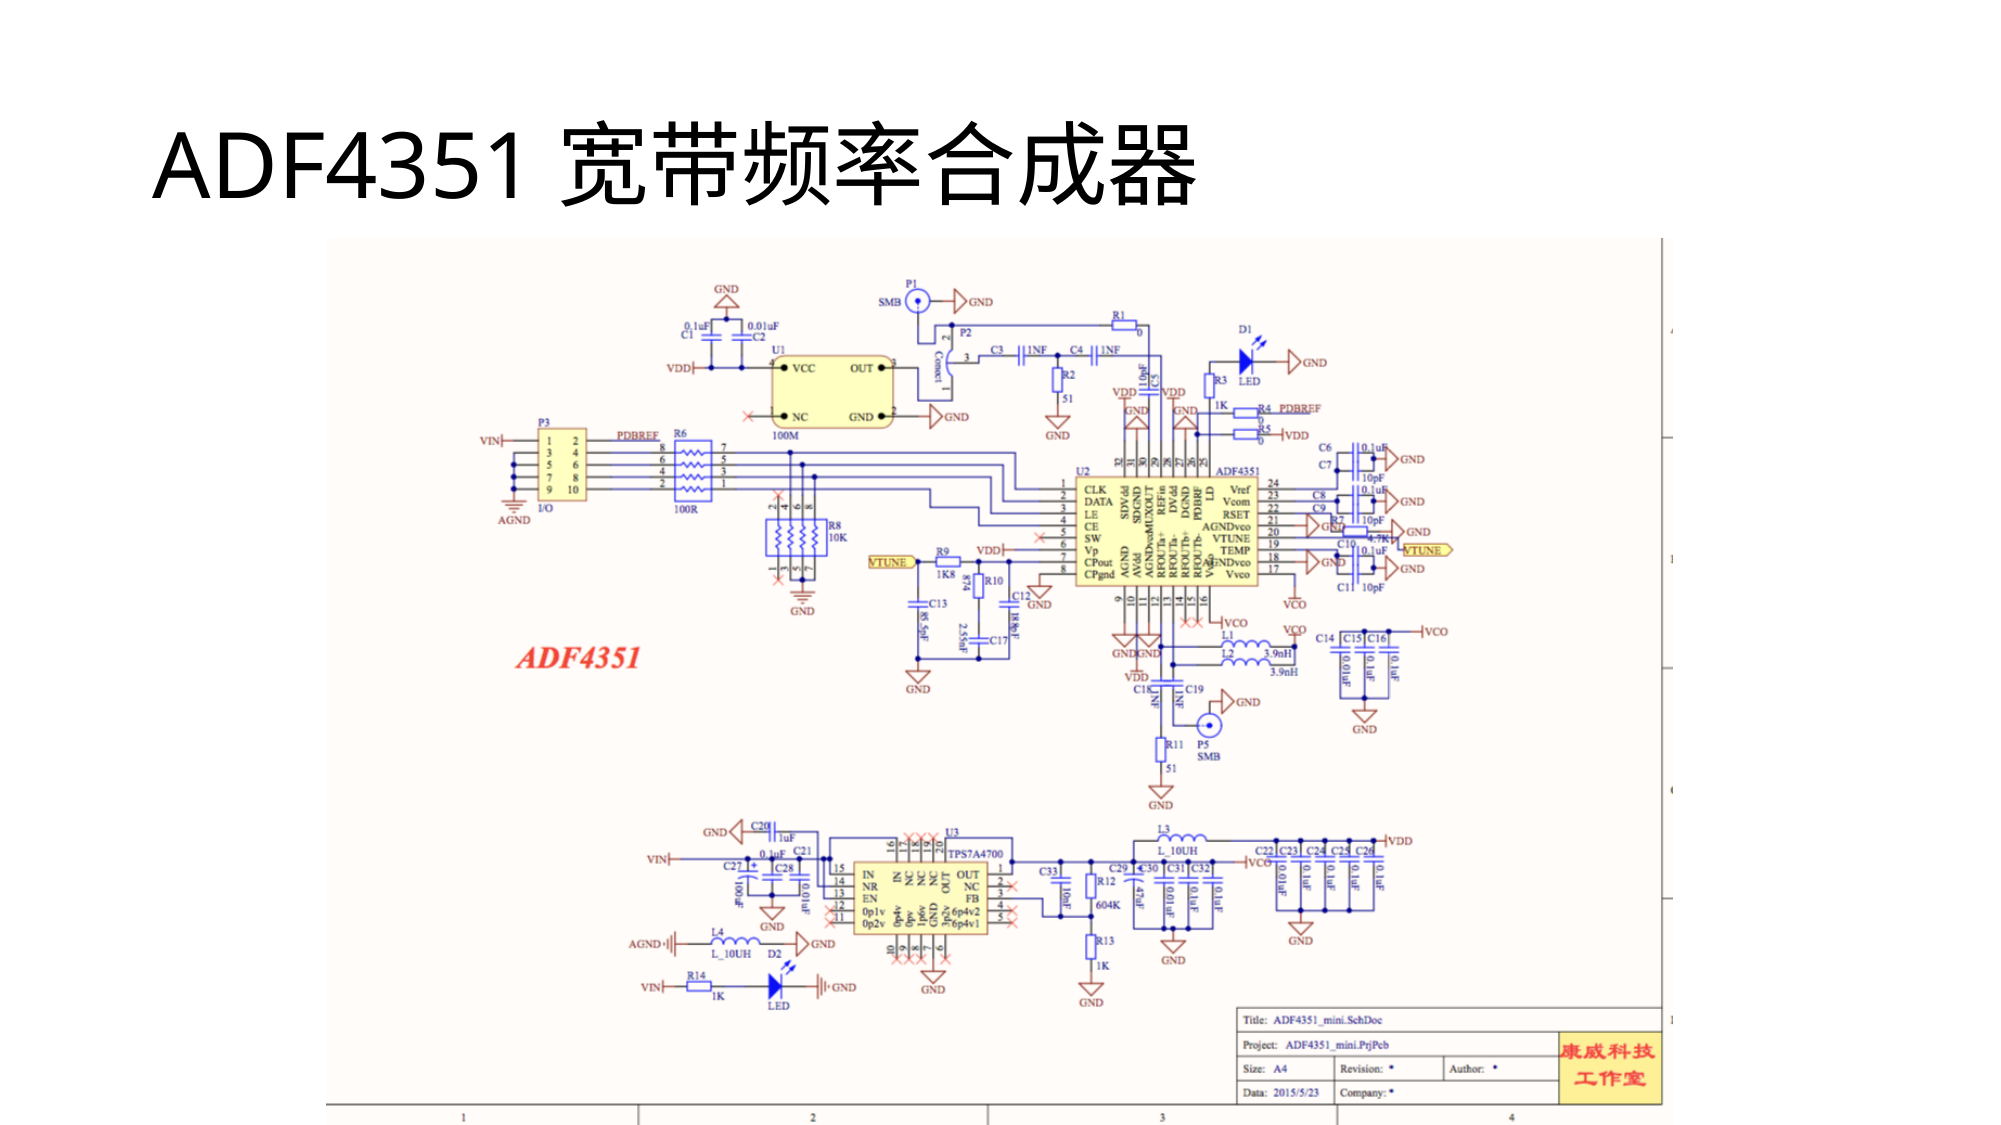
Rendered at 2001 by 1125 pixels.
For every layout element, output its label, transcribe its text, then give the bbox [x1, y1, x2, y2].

title ADF4351宽带频率合成器 [137, 59, 1863, 278]
picture [326, 238, 1673, 1125]
